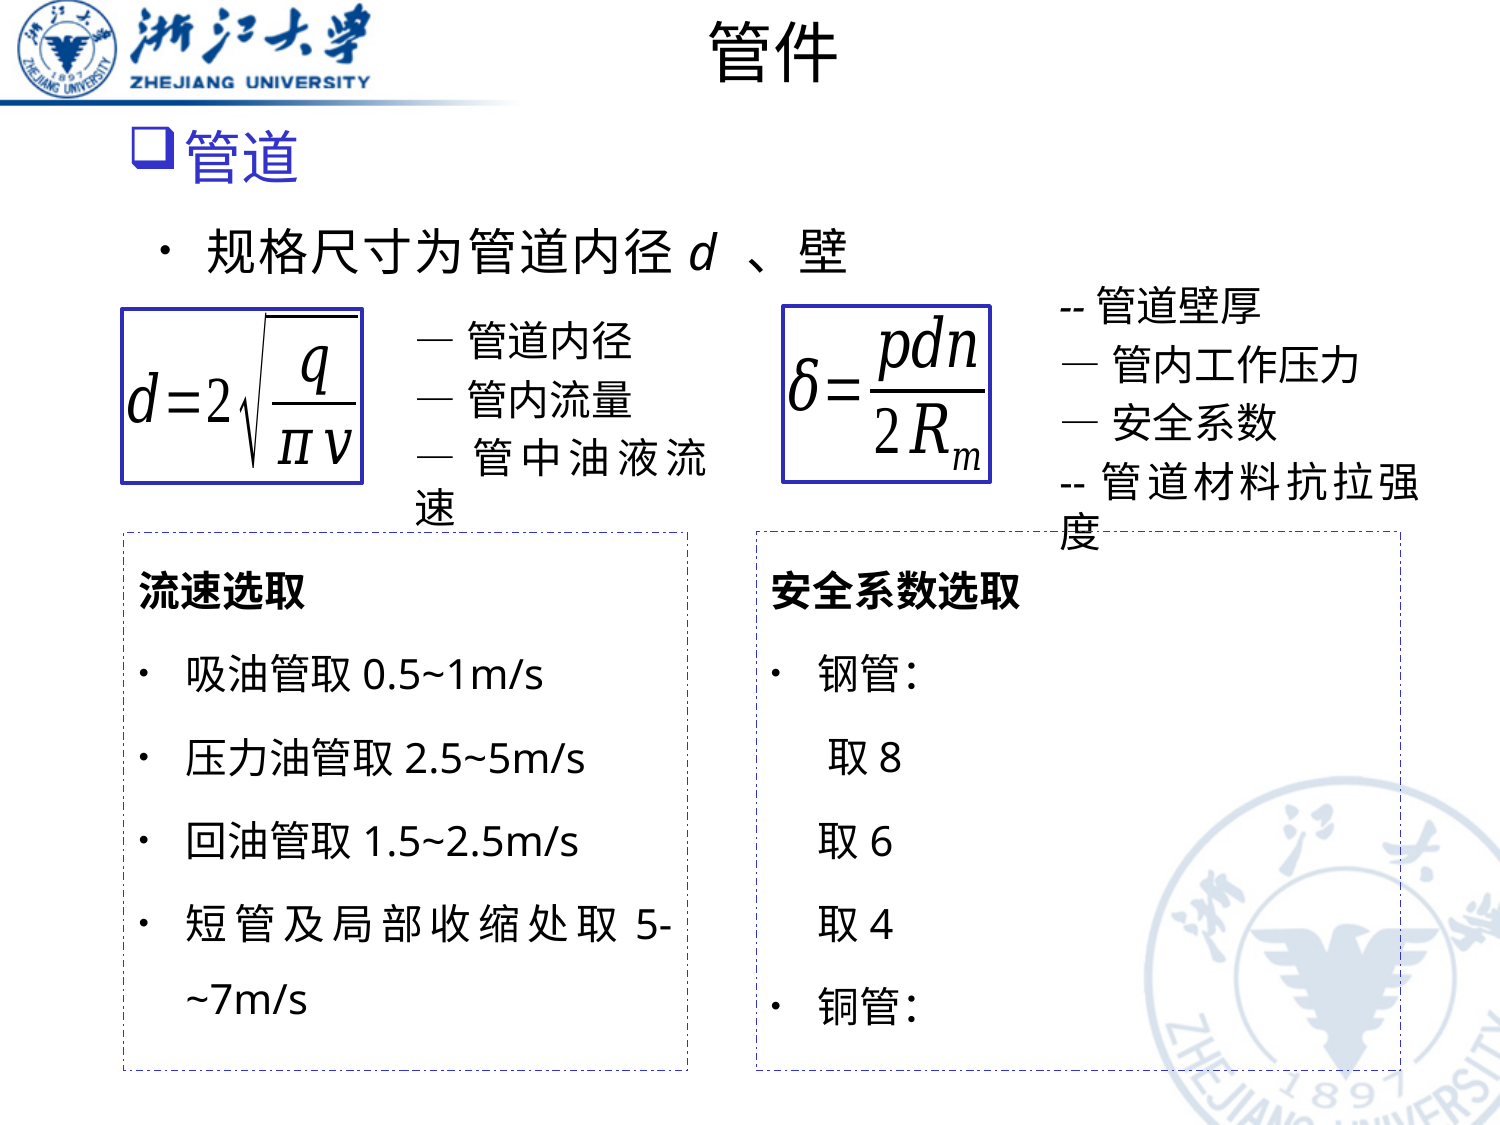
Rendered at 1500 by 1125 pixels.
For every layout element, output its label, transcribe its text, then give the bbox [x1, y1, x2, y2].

text_box 管道 [112, 113, 940, 199]
picture [0, 0, 1500, 1125]
text_box 管件 [242, 3, 1305, 105]
